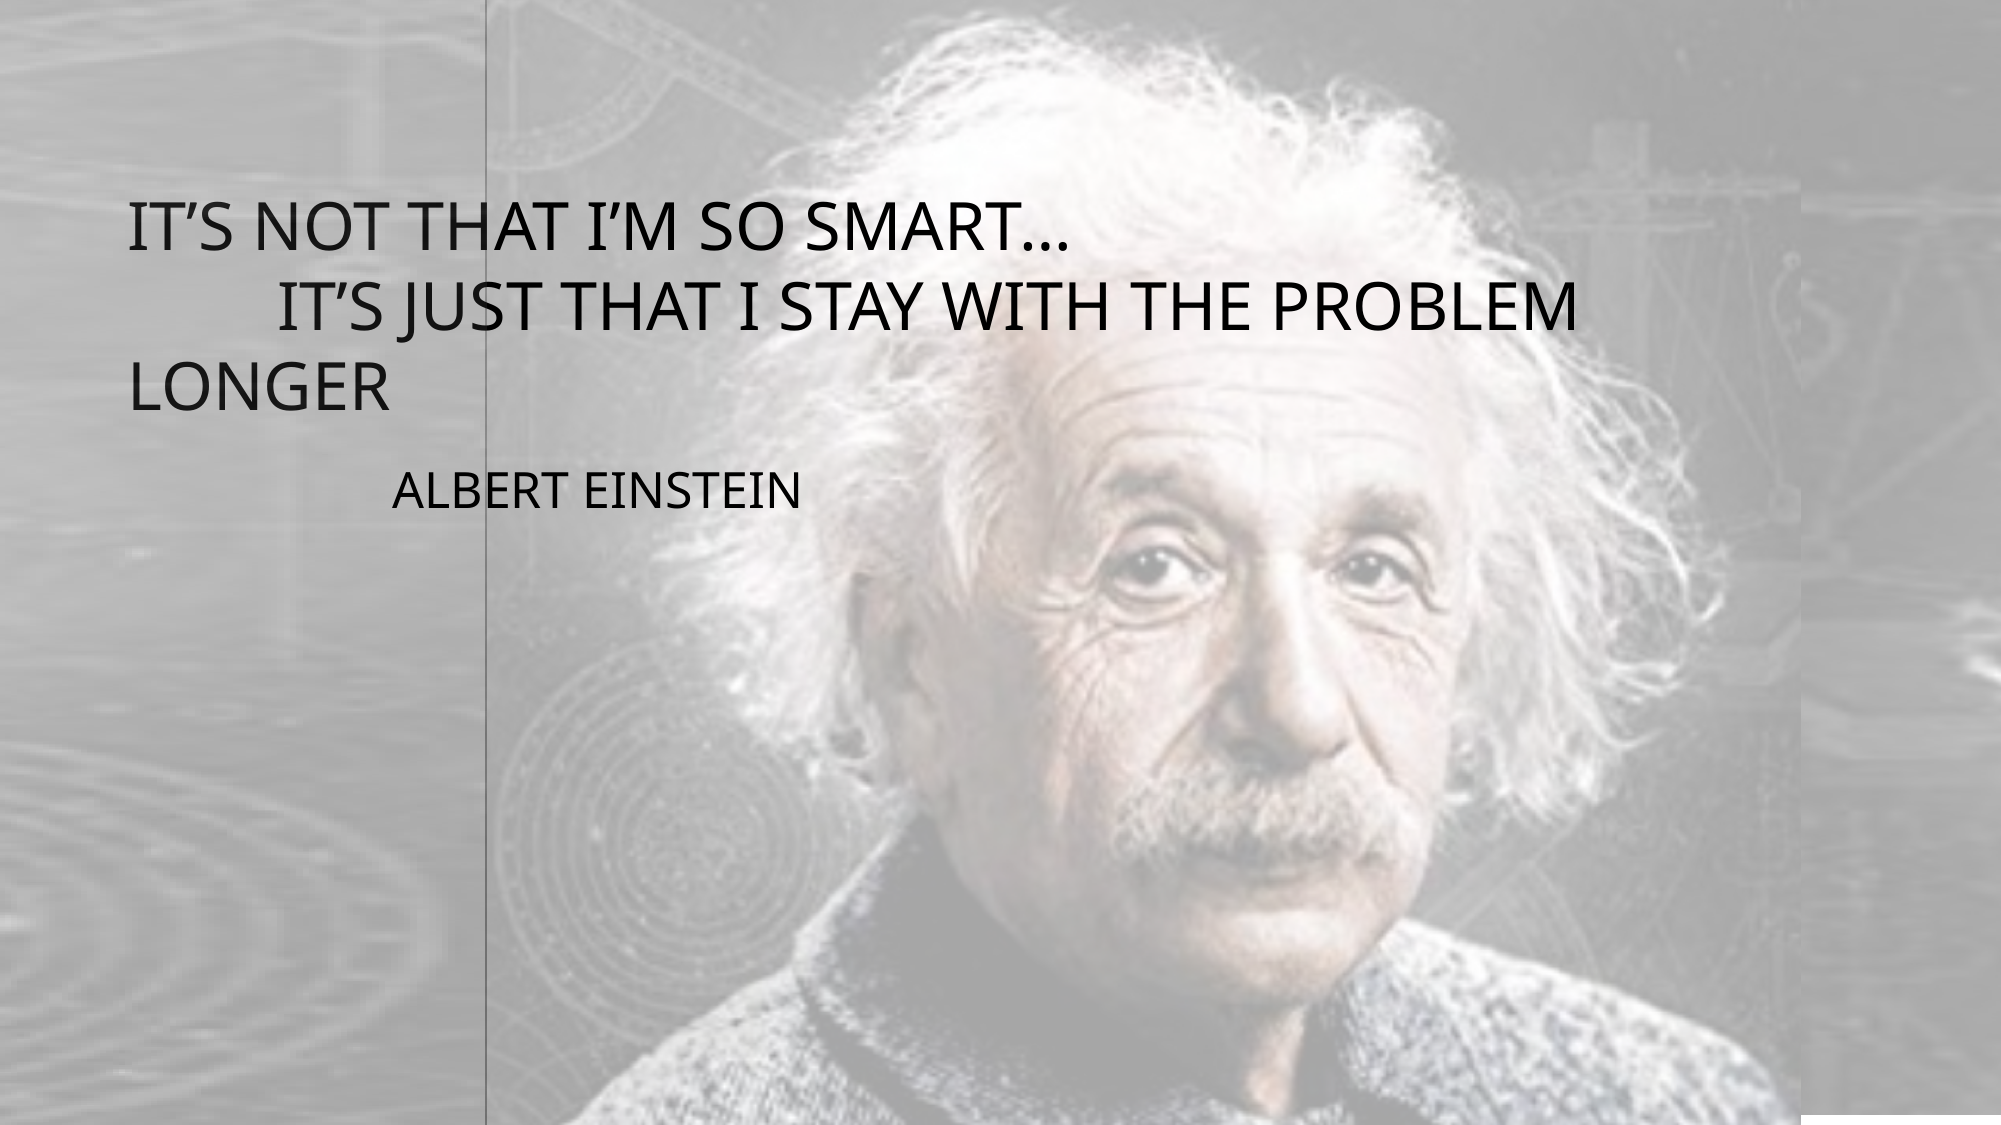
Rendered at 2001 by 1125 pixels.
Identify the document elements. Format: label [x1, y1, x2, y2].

text_box [1802, 1115, 2000, 1125]
picture [0, 0, 2000, 1125]
